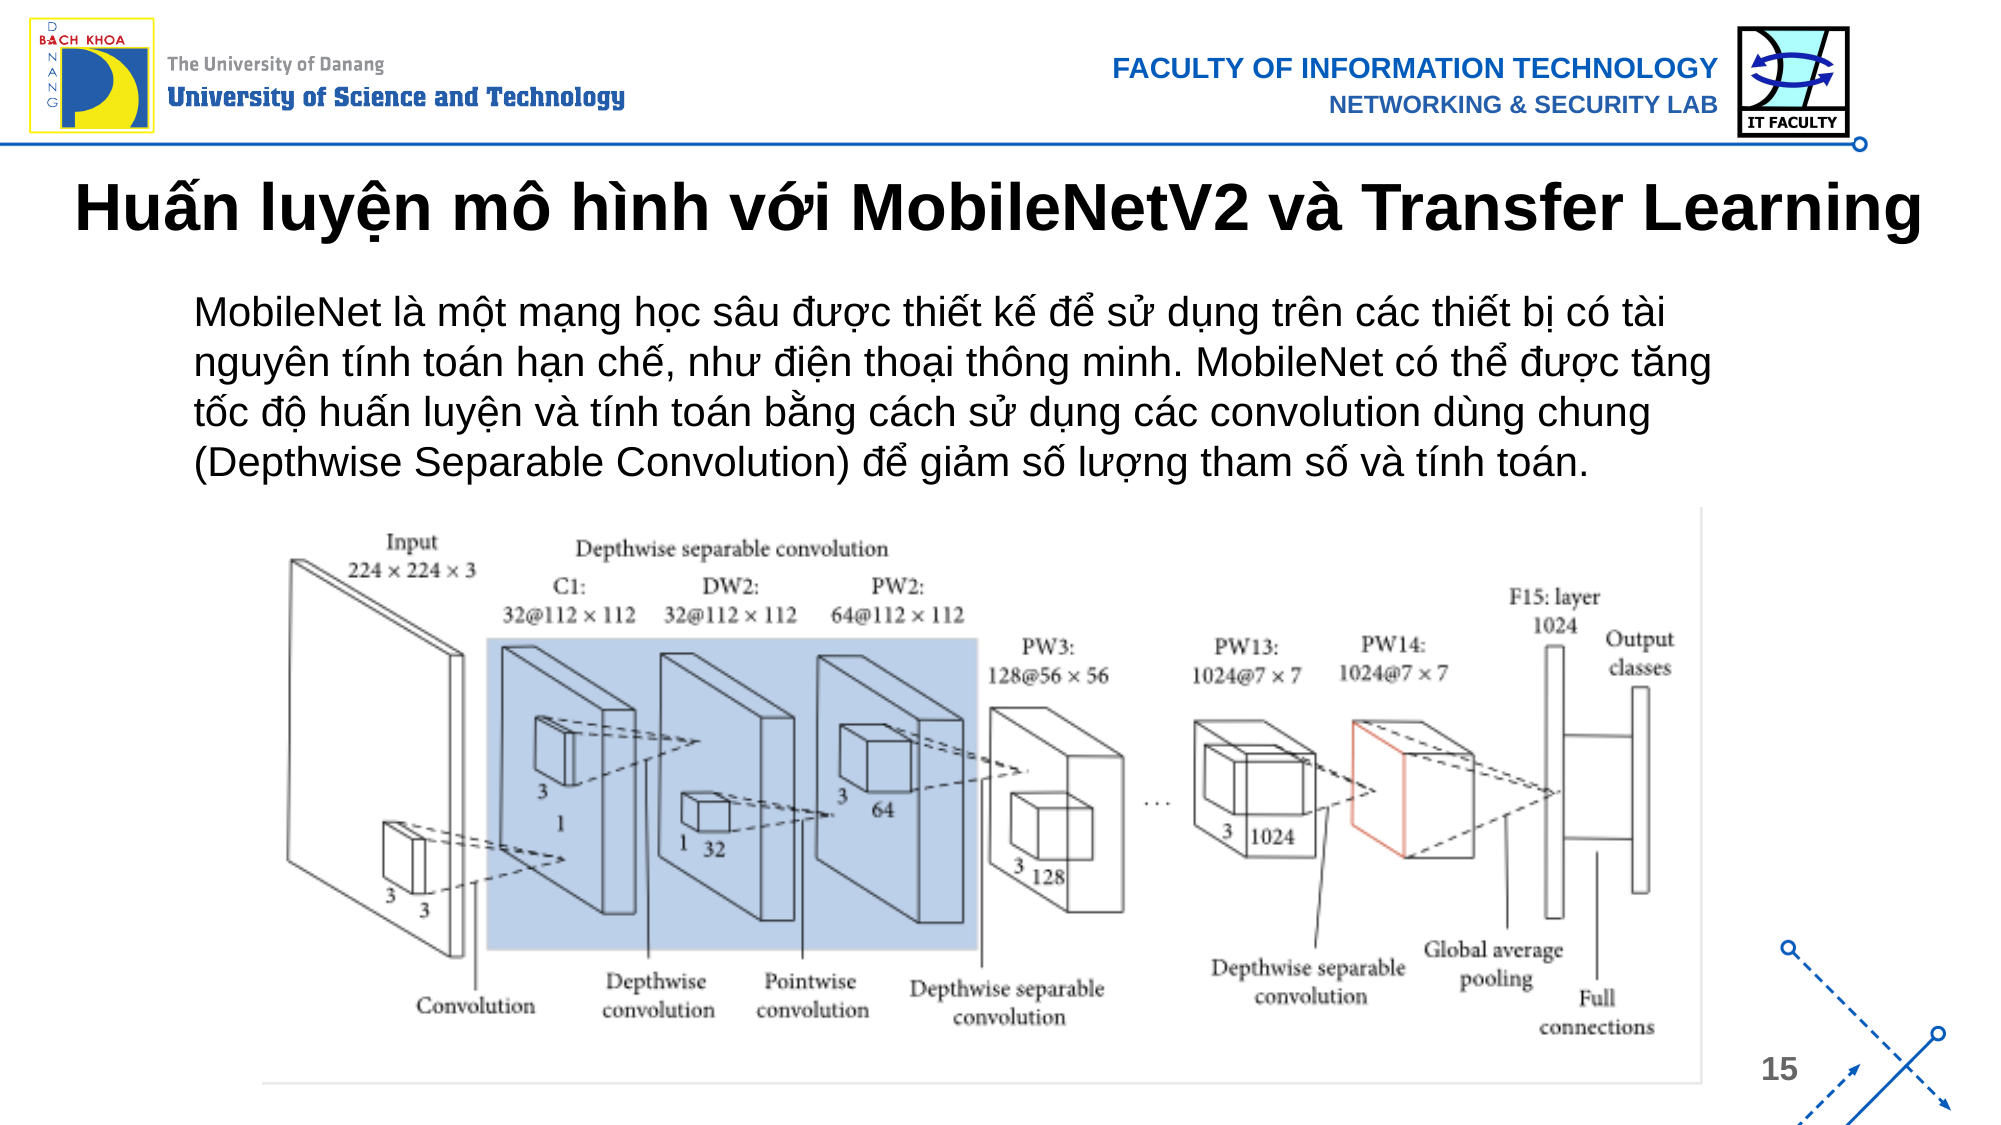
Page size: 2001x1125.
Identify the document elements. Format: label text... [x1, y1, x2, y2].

title Huấn luyện mô hình với MobileNetV2 và Transfer Learning [43, 165, 1957, 242]
text_box MobileNet là một mạng học sâu được thiết kế để sử dụng trên các thiết bị có tài nguyên tính toán hạn chế, như điện thoại thông minh. MobileNet có thể được tăng tốc độ huấn luyện và tính toán bằng cách sử dụng các convolution dùng chung (Depthwise Separable Convolution) để giảm số lượng tham số và tính toán. [178, 277, 1764, 537]
picture [0, 0, 2001, 1125]
